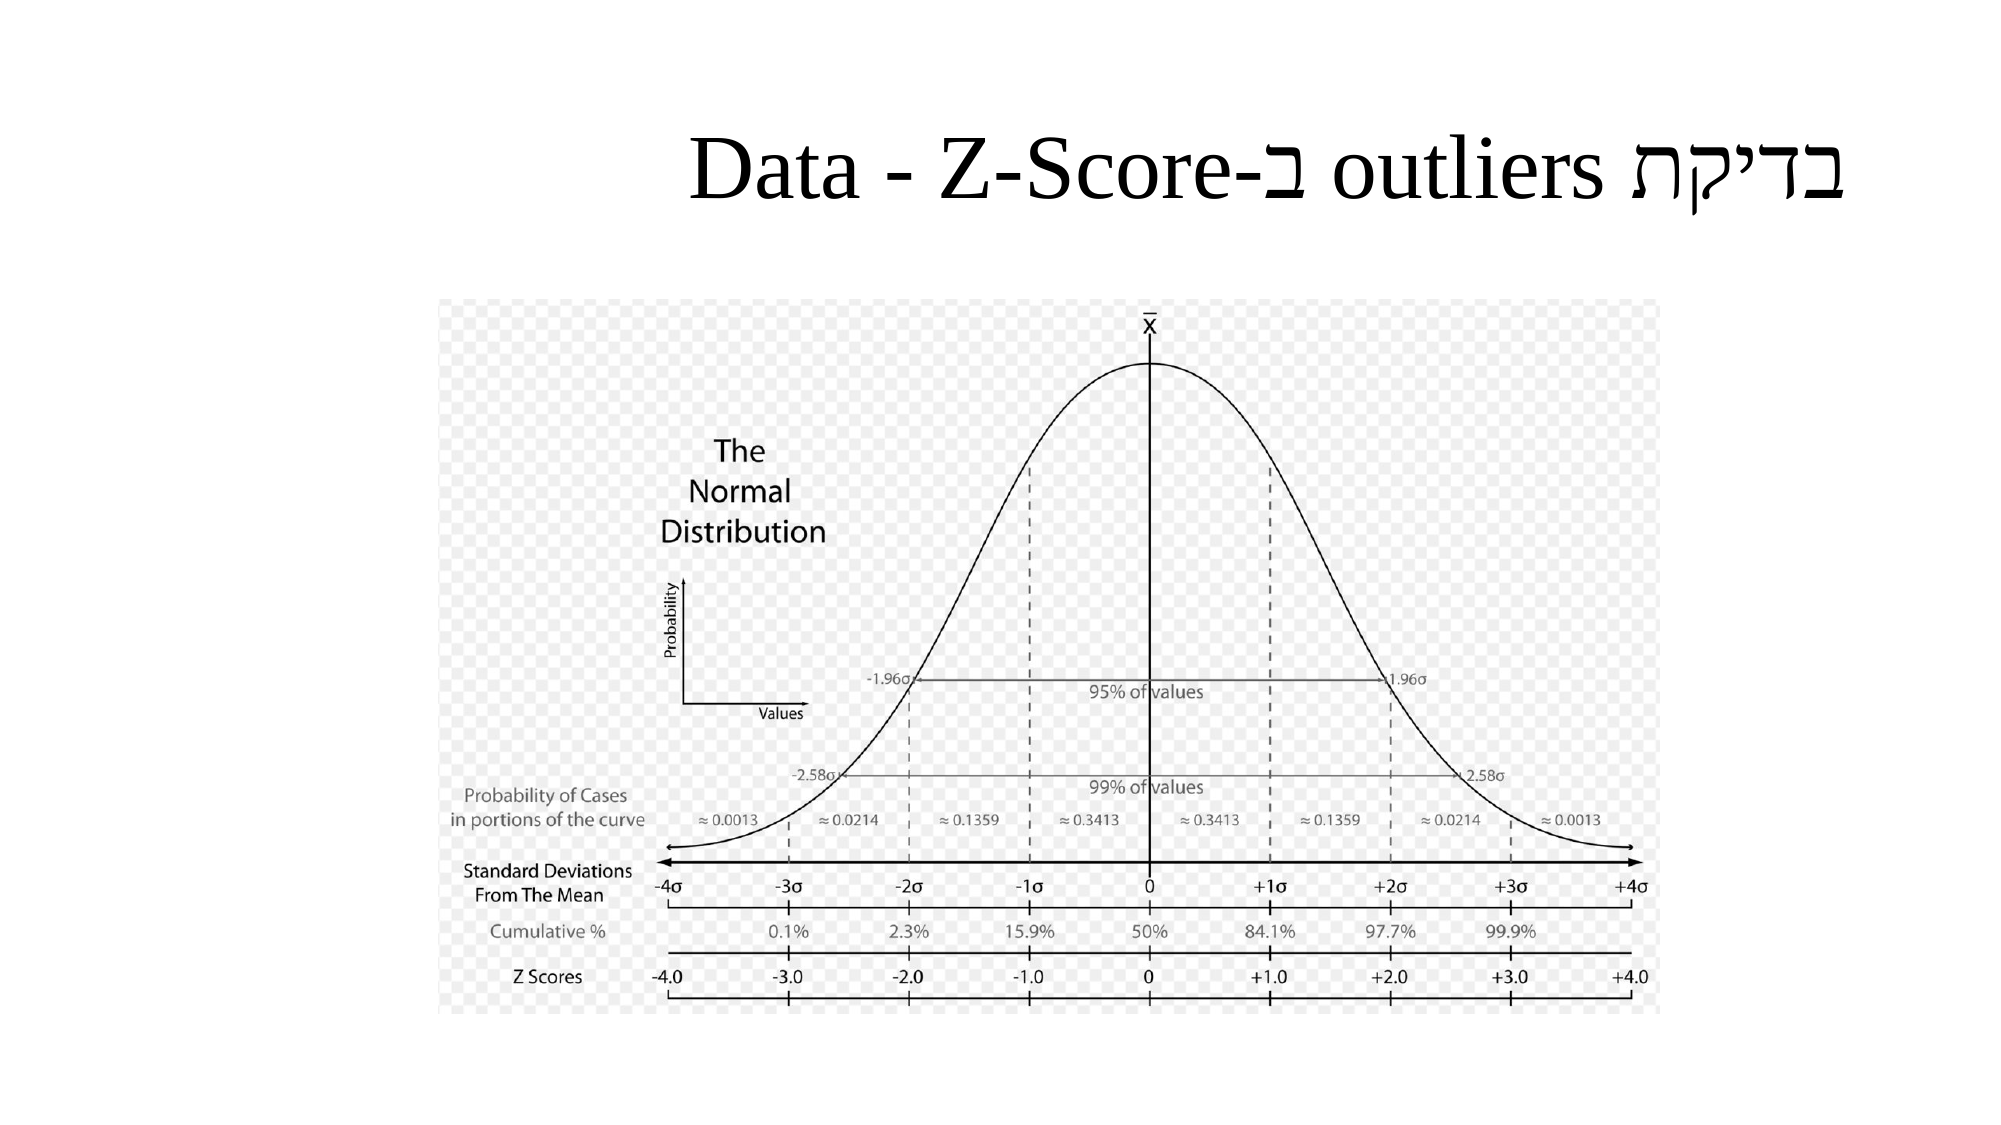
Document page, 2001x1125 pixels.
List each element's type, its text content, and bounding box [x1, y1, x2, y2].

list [438, 299, 1660, 1014]
title בדיקת outliers ב-Data - Z-Score [137, 59, 1863, 278]
